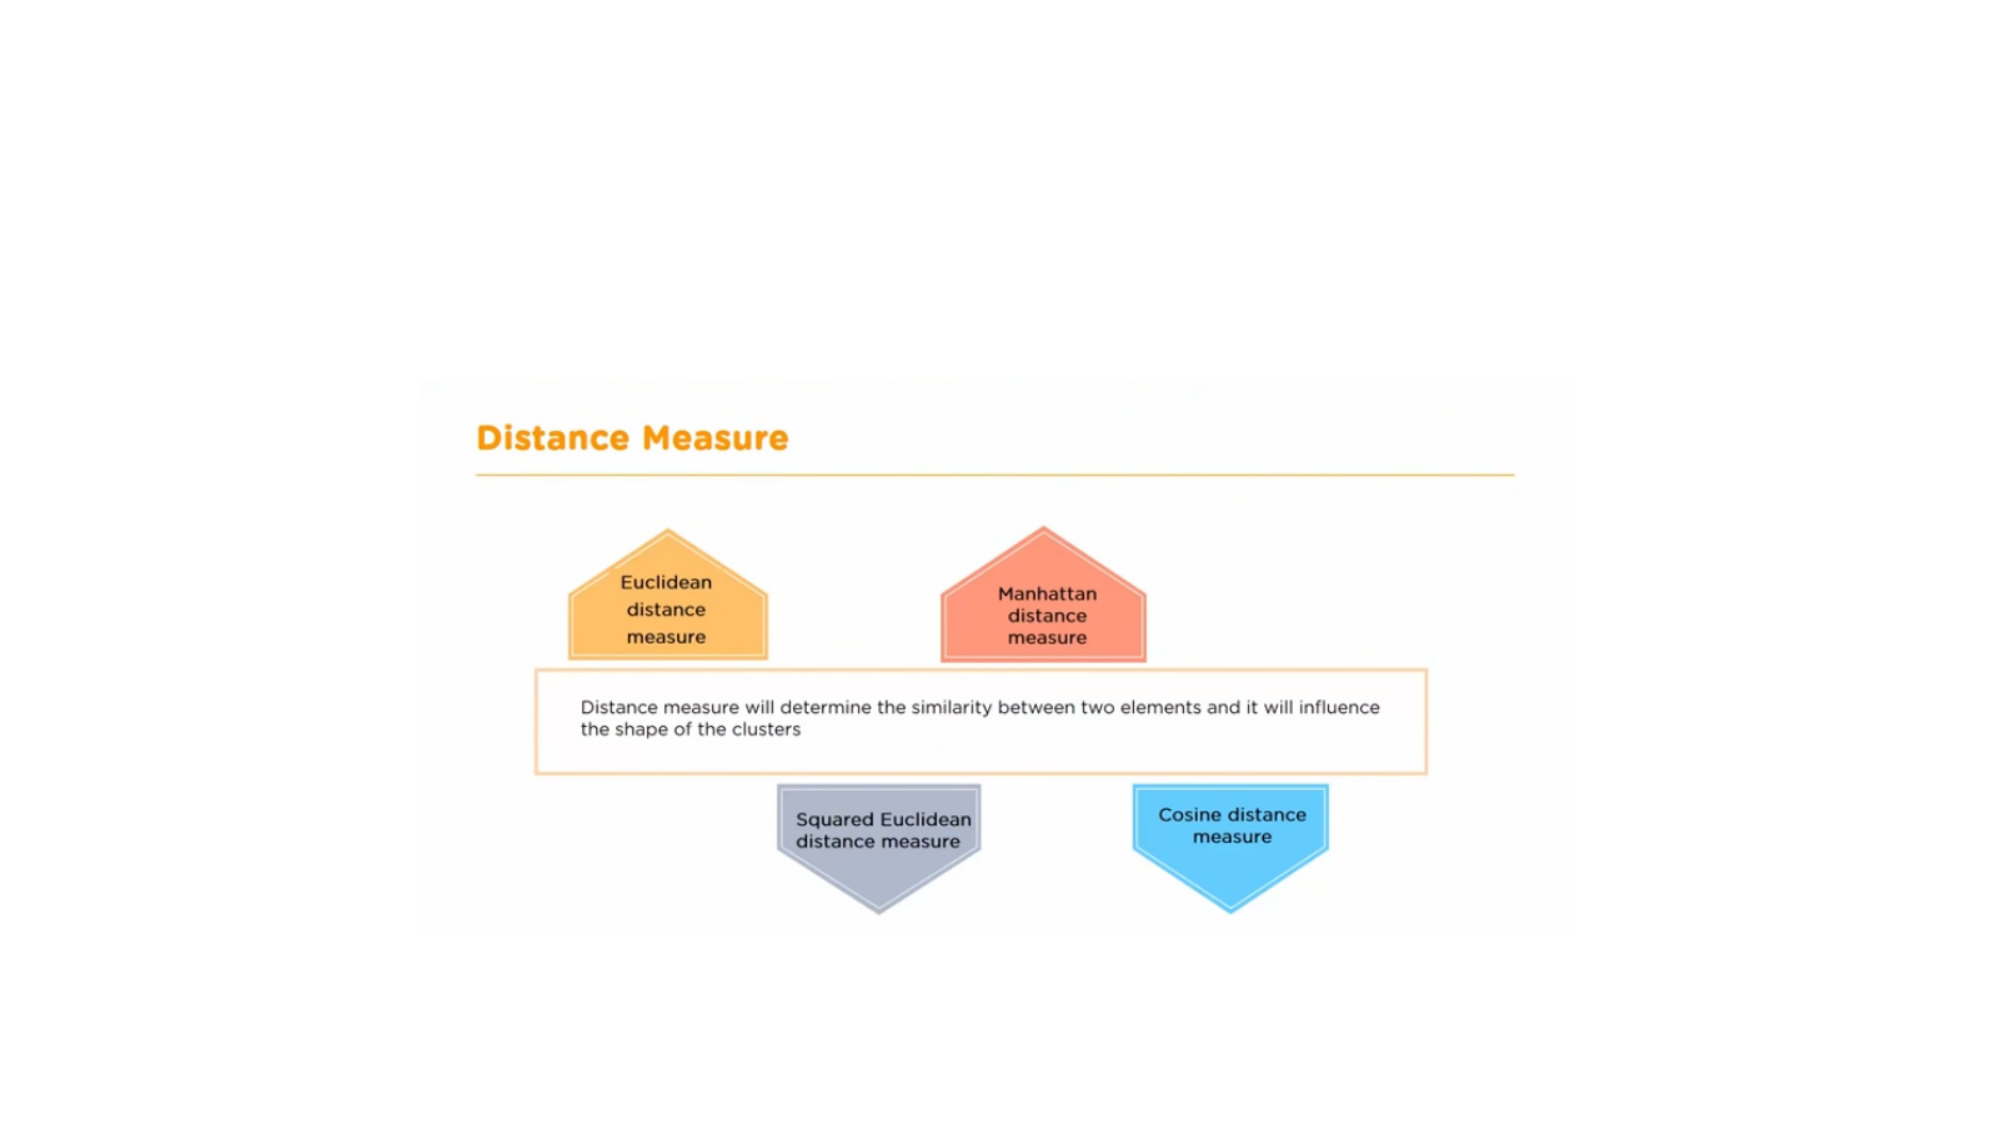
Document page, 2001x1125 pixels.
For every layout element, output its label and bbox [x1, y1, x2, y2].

list [421, 378, 1579, 934]
